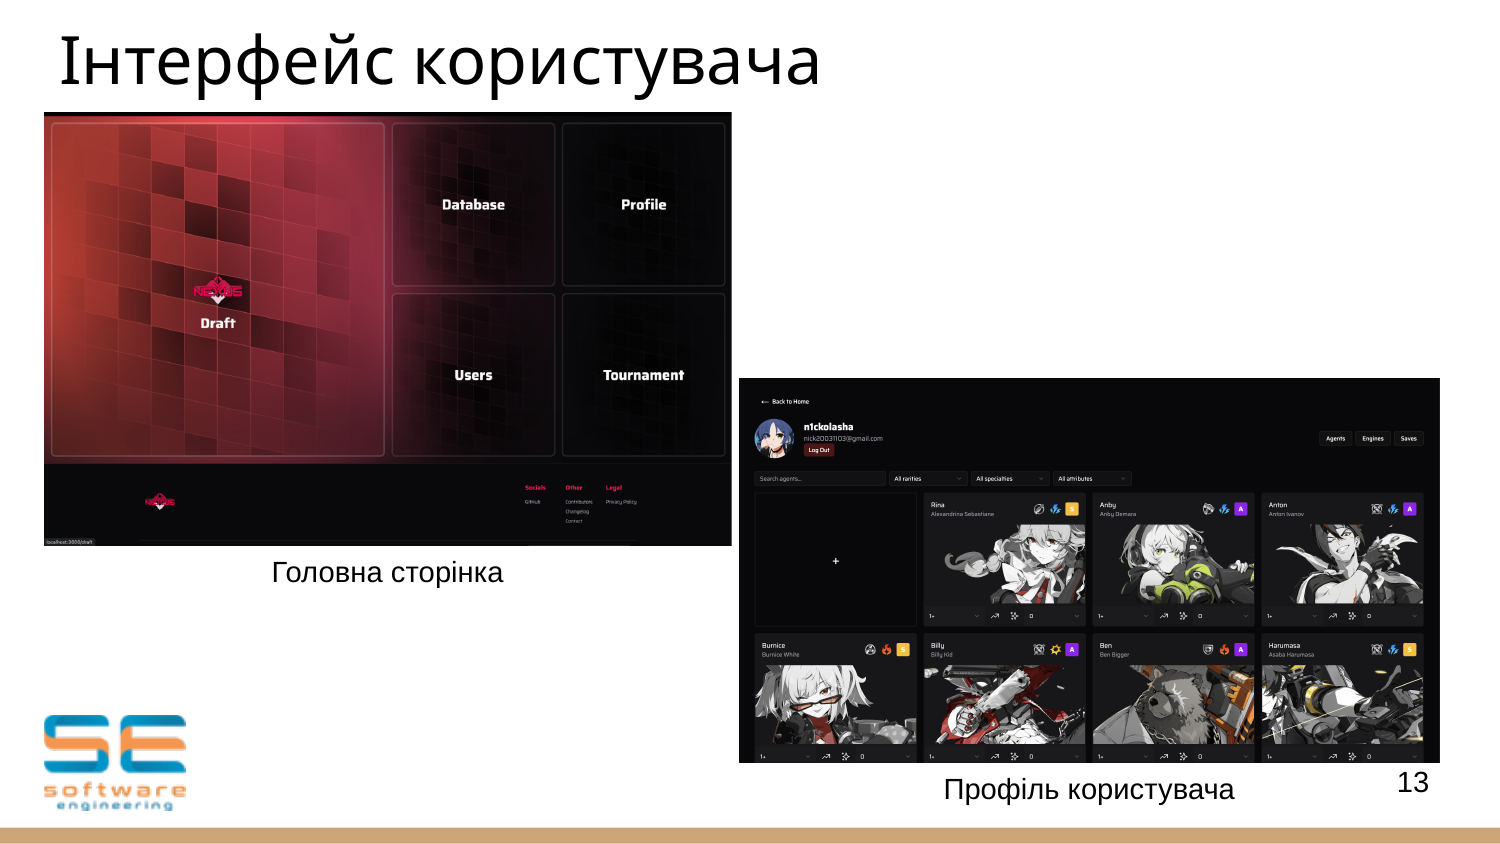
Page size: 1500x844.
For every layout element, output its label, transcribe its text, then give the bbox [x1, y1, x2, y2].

picture [43, 112, 732, 547]
text_box Профіль користувача [928, 771, 1251, 813]
picture [43, 714, 186, 811]
text_box 13 [1382, 755, 1500, 806]
text_box Головна сторінка [256, 555, 519, 596]
title Інтерфейс користувача [44, 0, 1442, 113]
picture [739, 378, 1441, 764]
